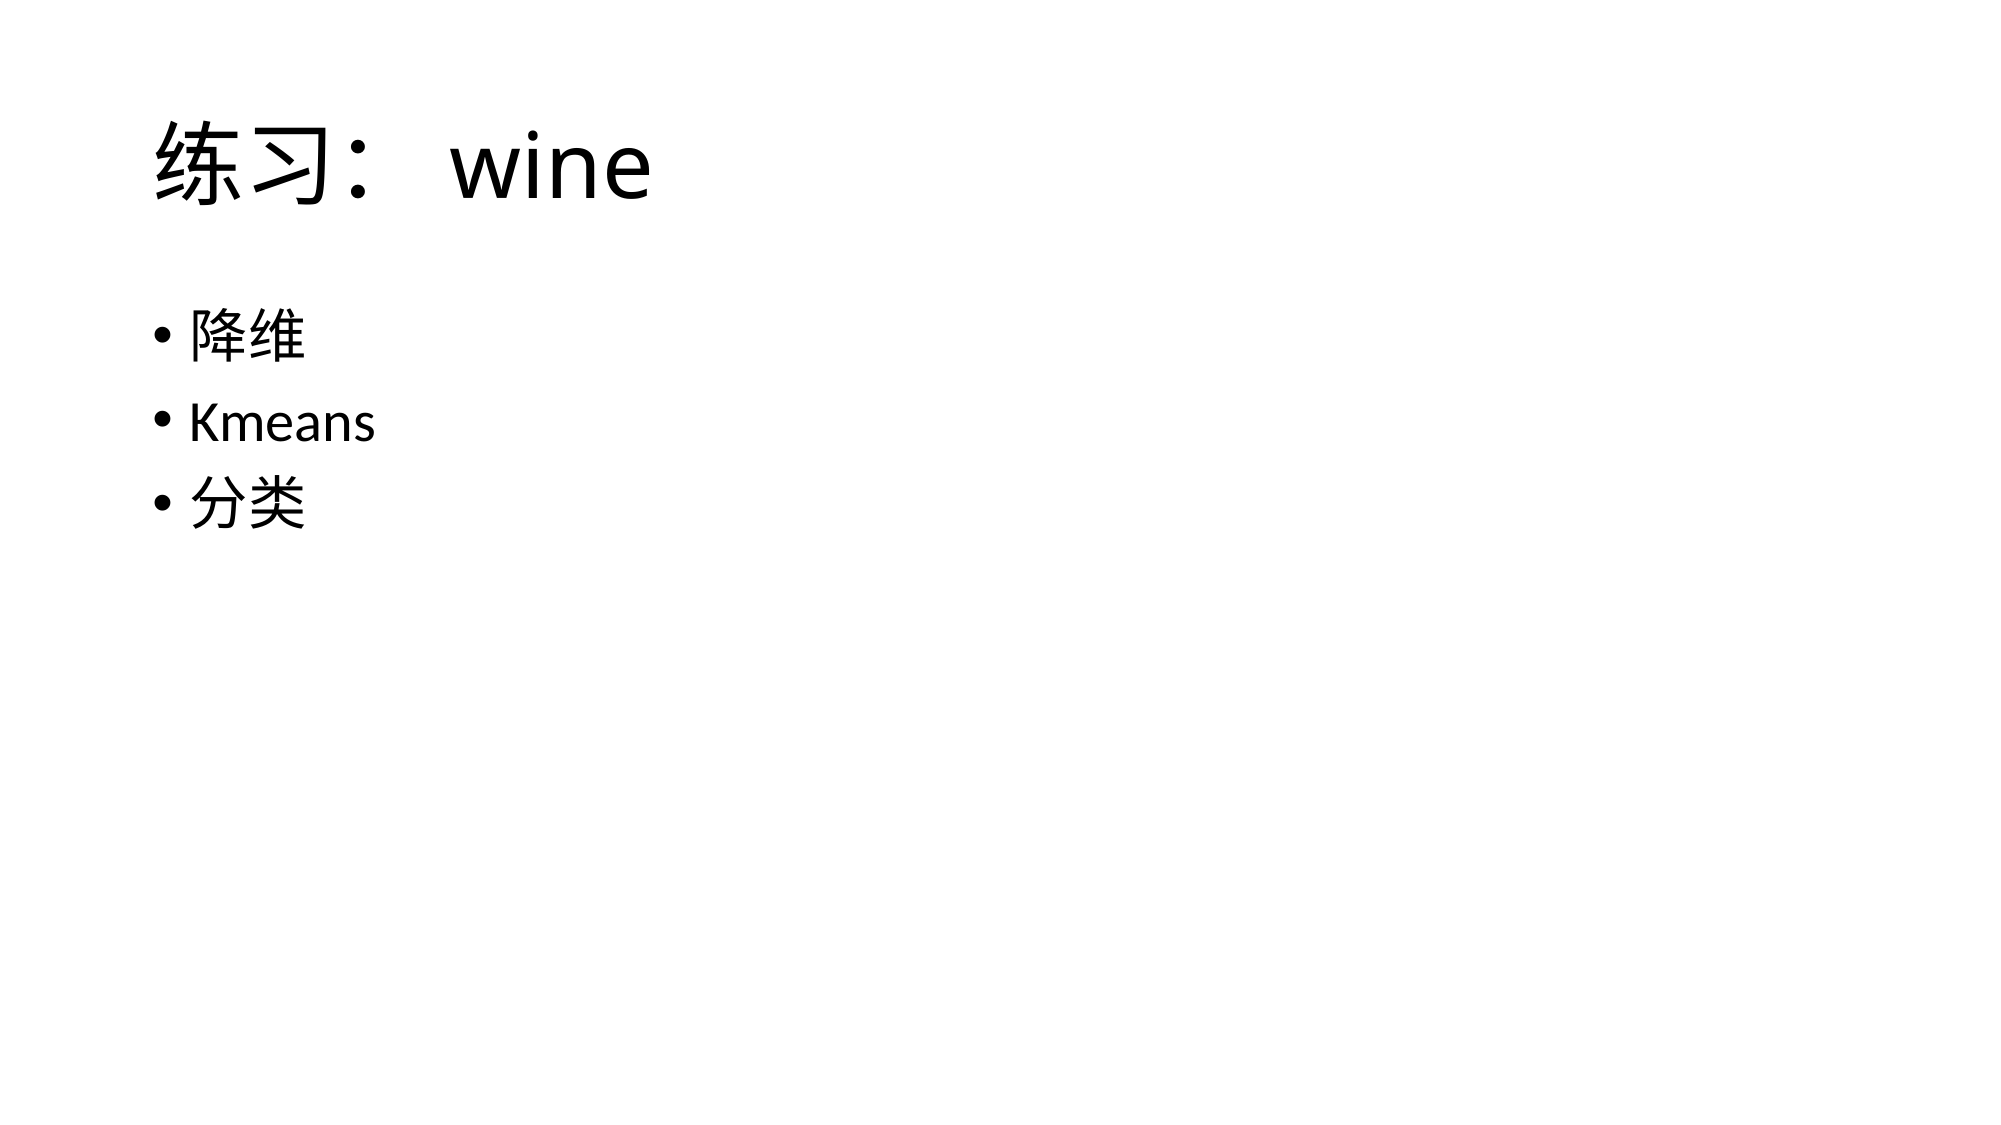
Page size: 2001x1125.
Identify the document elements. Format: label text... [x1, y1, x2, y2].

list 降维 Kmeans 分类 [137, 299, 1863, 1014]
title 练习：wine [137, 59, 1863, 278]
